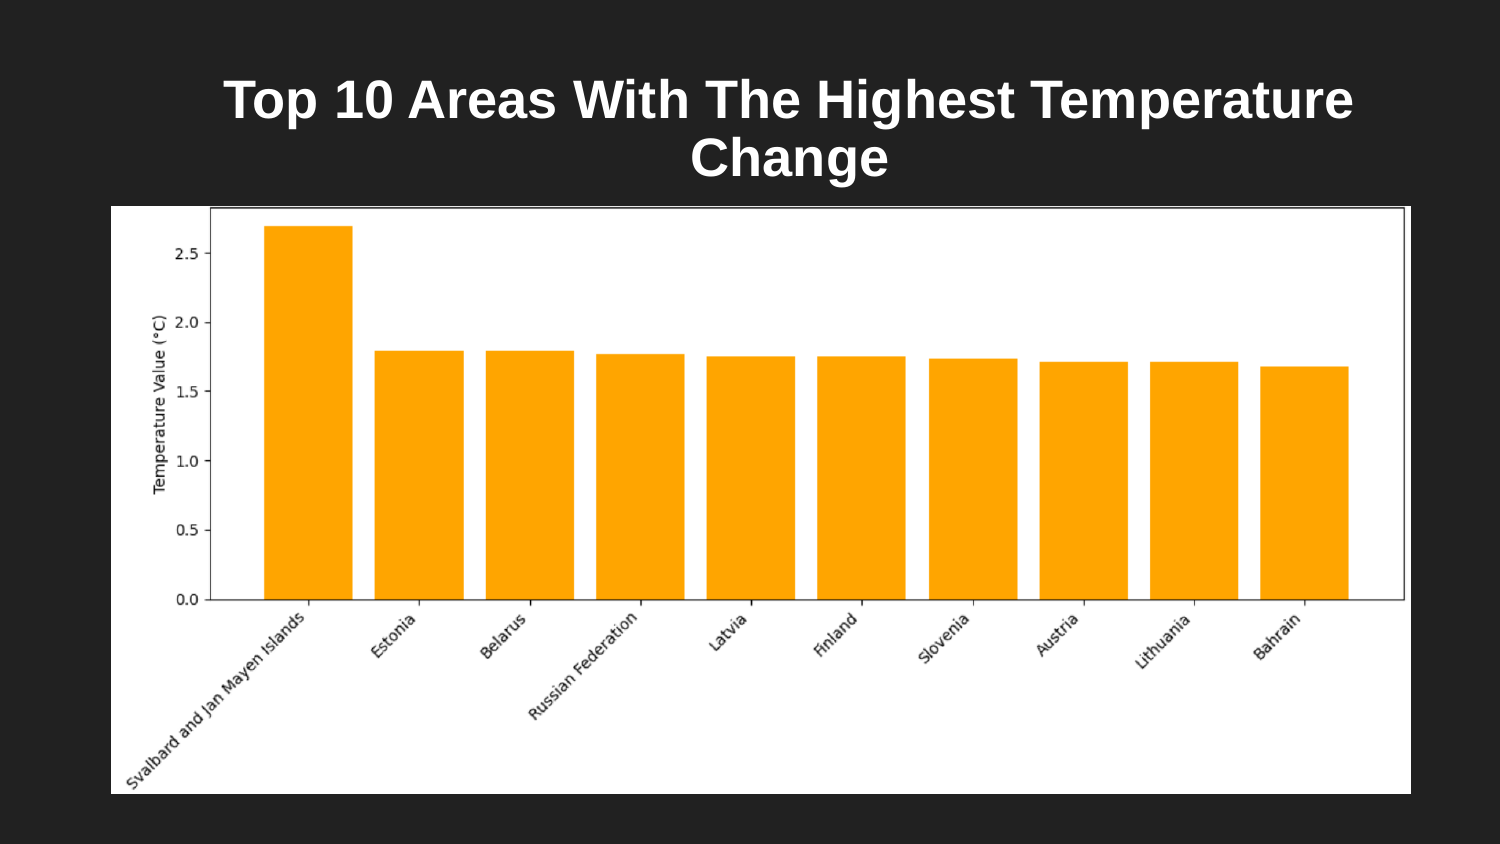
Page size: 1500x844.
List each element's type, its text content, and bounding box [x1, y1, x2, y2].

picture [111, 205, 1411, 794]
title Top 10 Areas With The Highest Temperature Change [169, 56, 1411, 205]
